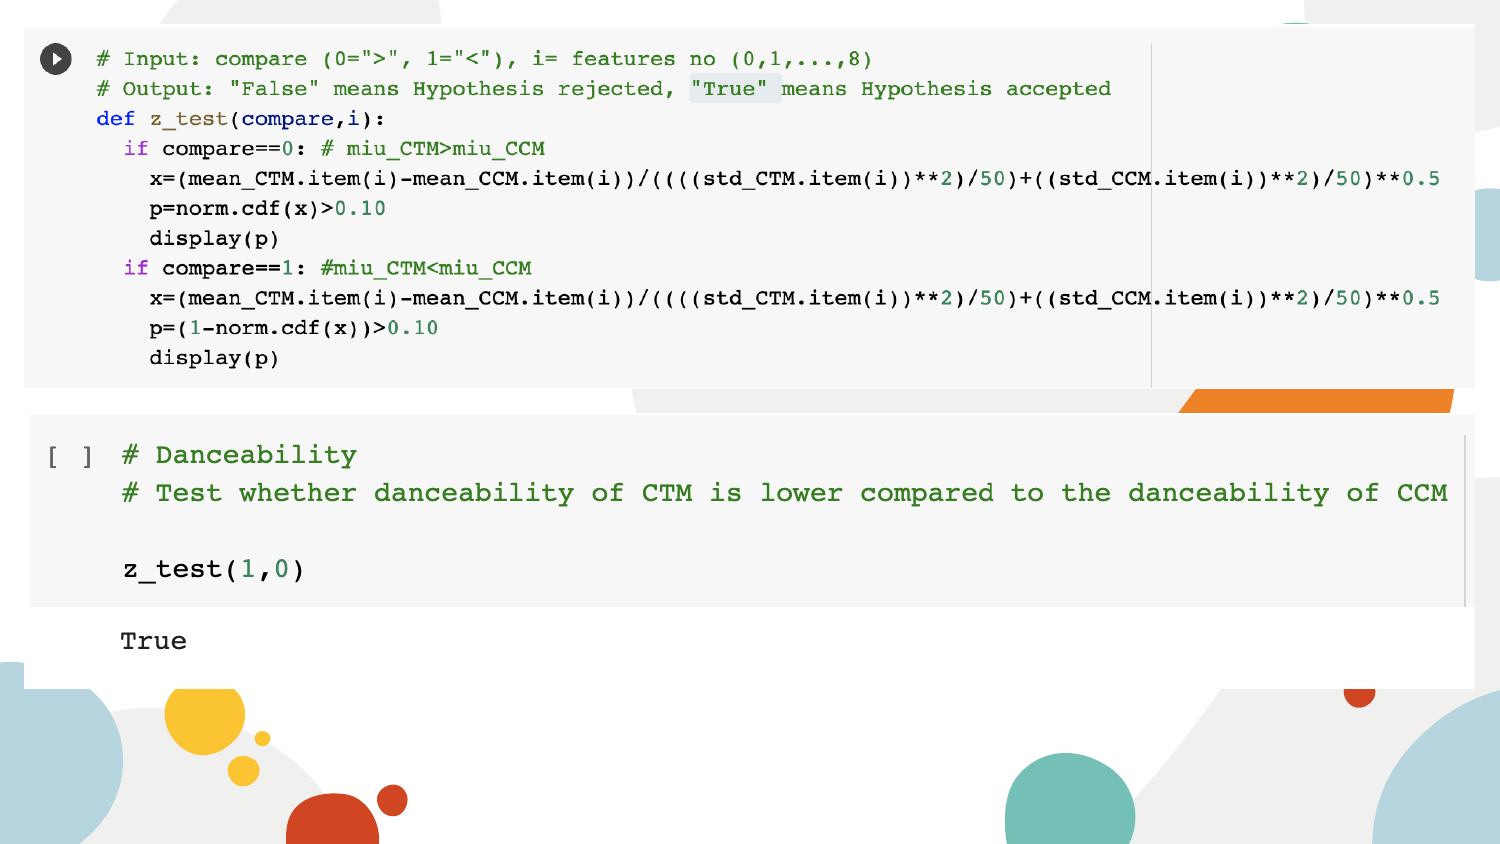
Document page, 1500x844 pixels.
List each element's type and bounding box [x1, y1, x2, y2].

picture [24, 413, 1476, 690]
picture [24, 24, 1476, 389]
